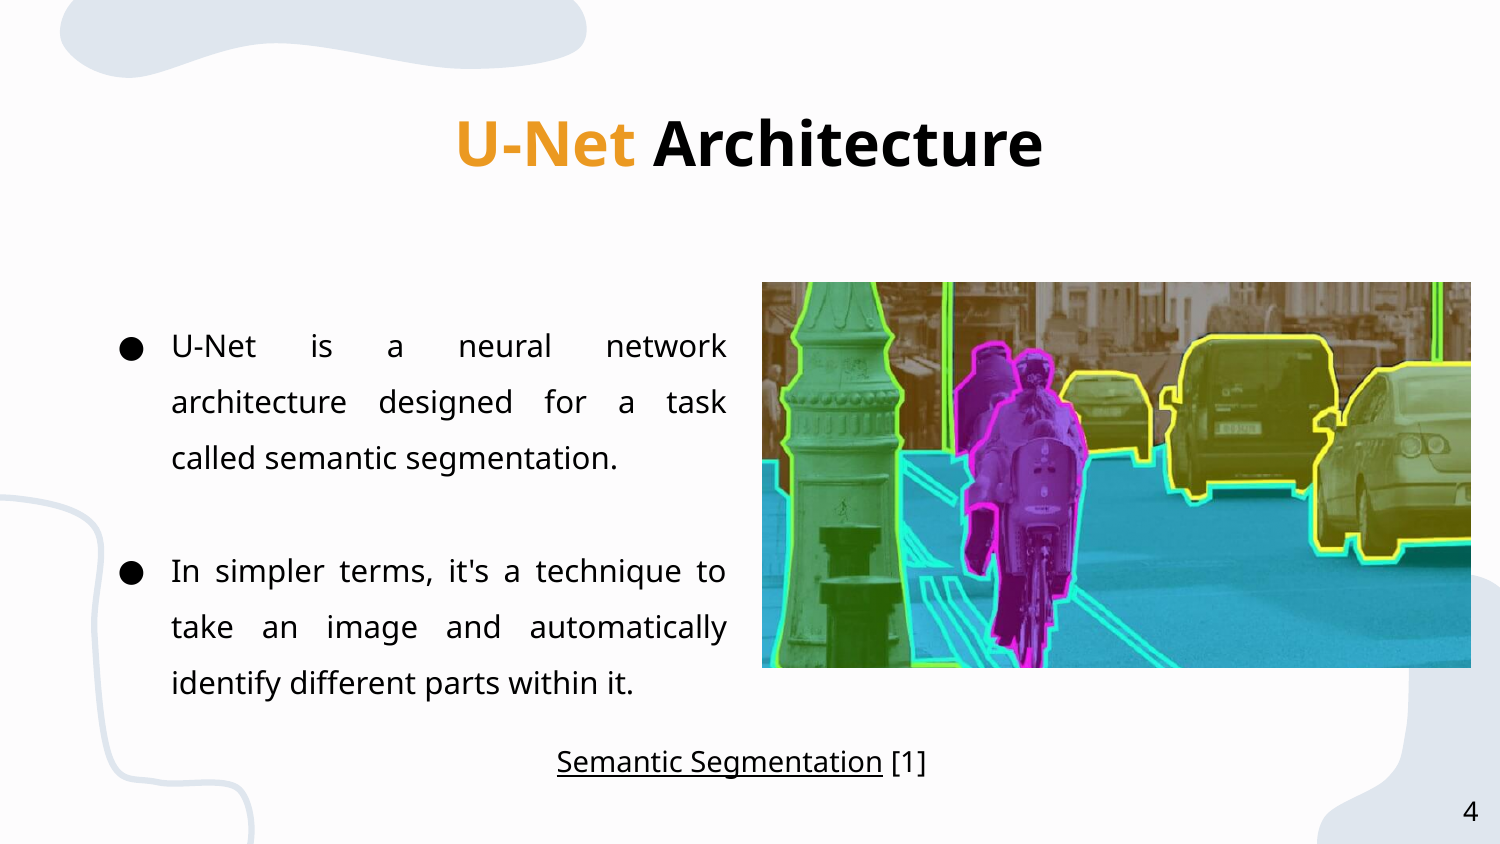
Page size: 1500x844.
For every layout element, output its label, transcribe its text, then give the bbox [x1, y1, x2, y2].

title U-Net Architecture [118, 77, 1382, 192]
picture [762, 282, 1471, 669]
text_box Semantic Segmentation [1] [541, 728, 959, 798]
slide_number 4 [1403, 779, 1494, 844]
list U-Net is a neural network architecture designed for a task called semantic segmentation. In simpler terms, it's a technique to take an image and automatically identify different parts within it. [80, 292, 743, 695]
